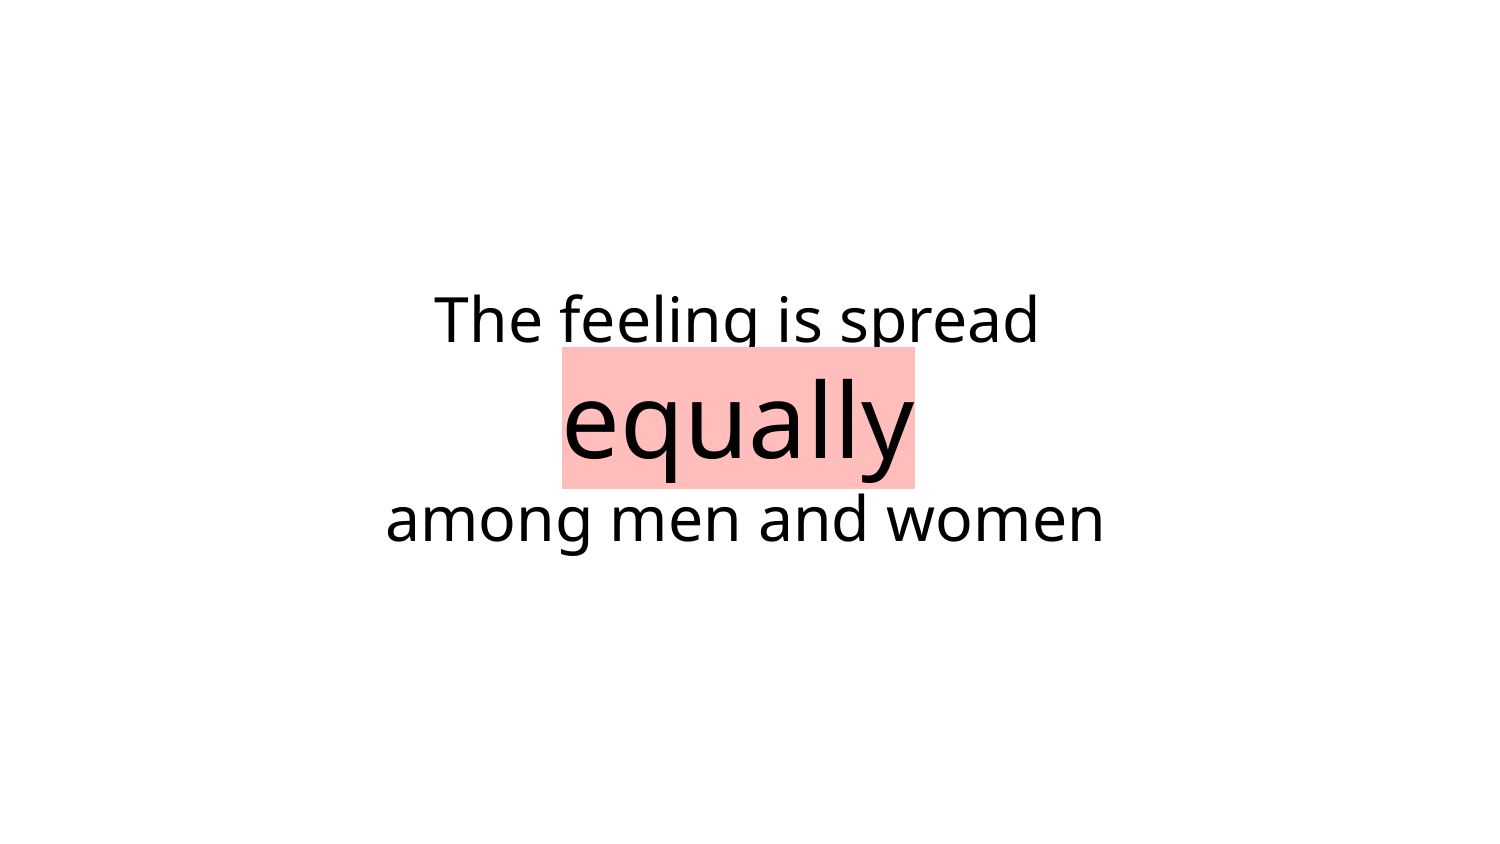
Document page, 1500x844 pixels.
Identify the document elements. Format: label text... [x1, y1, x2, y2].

text_box The feeling is spread equally among men and women [65, 72, 1427, 761]
